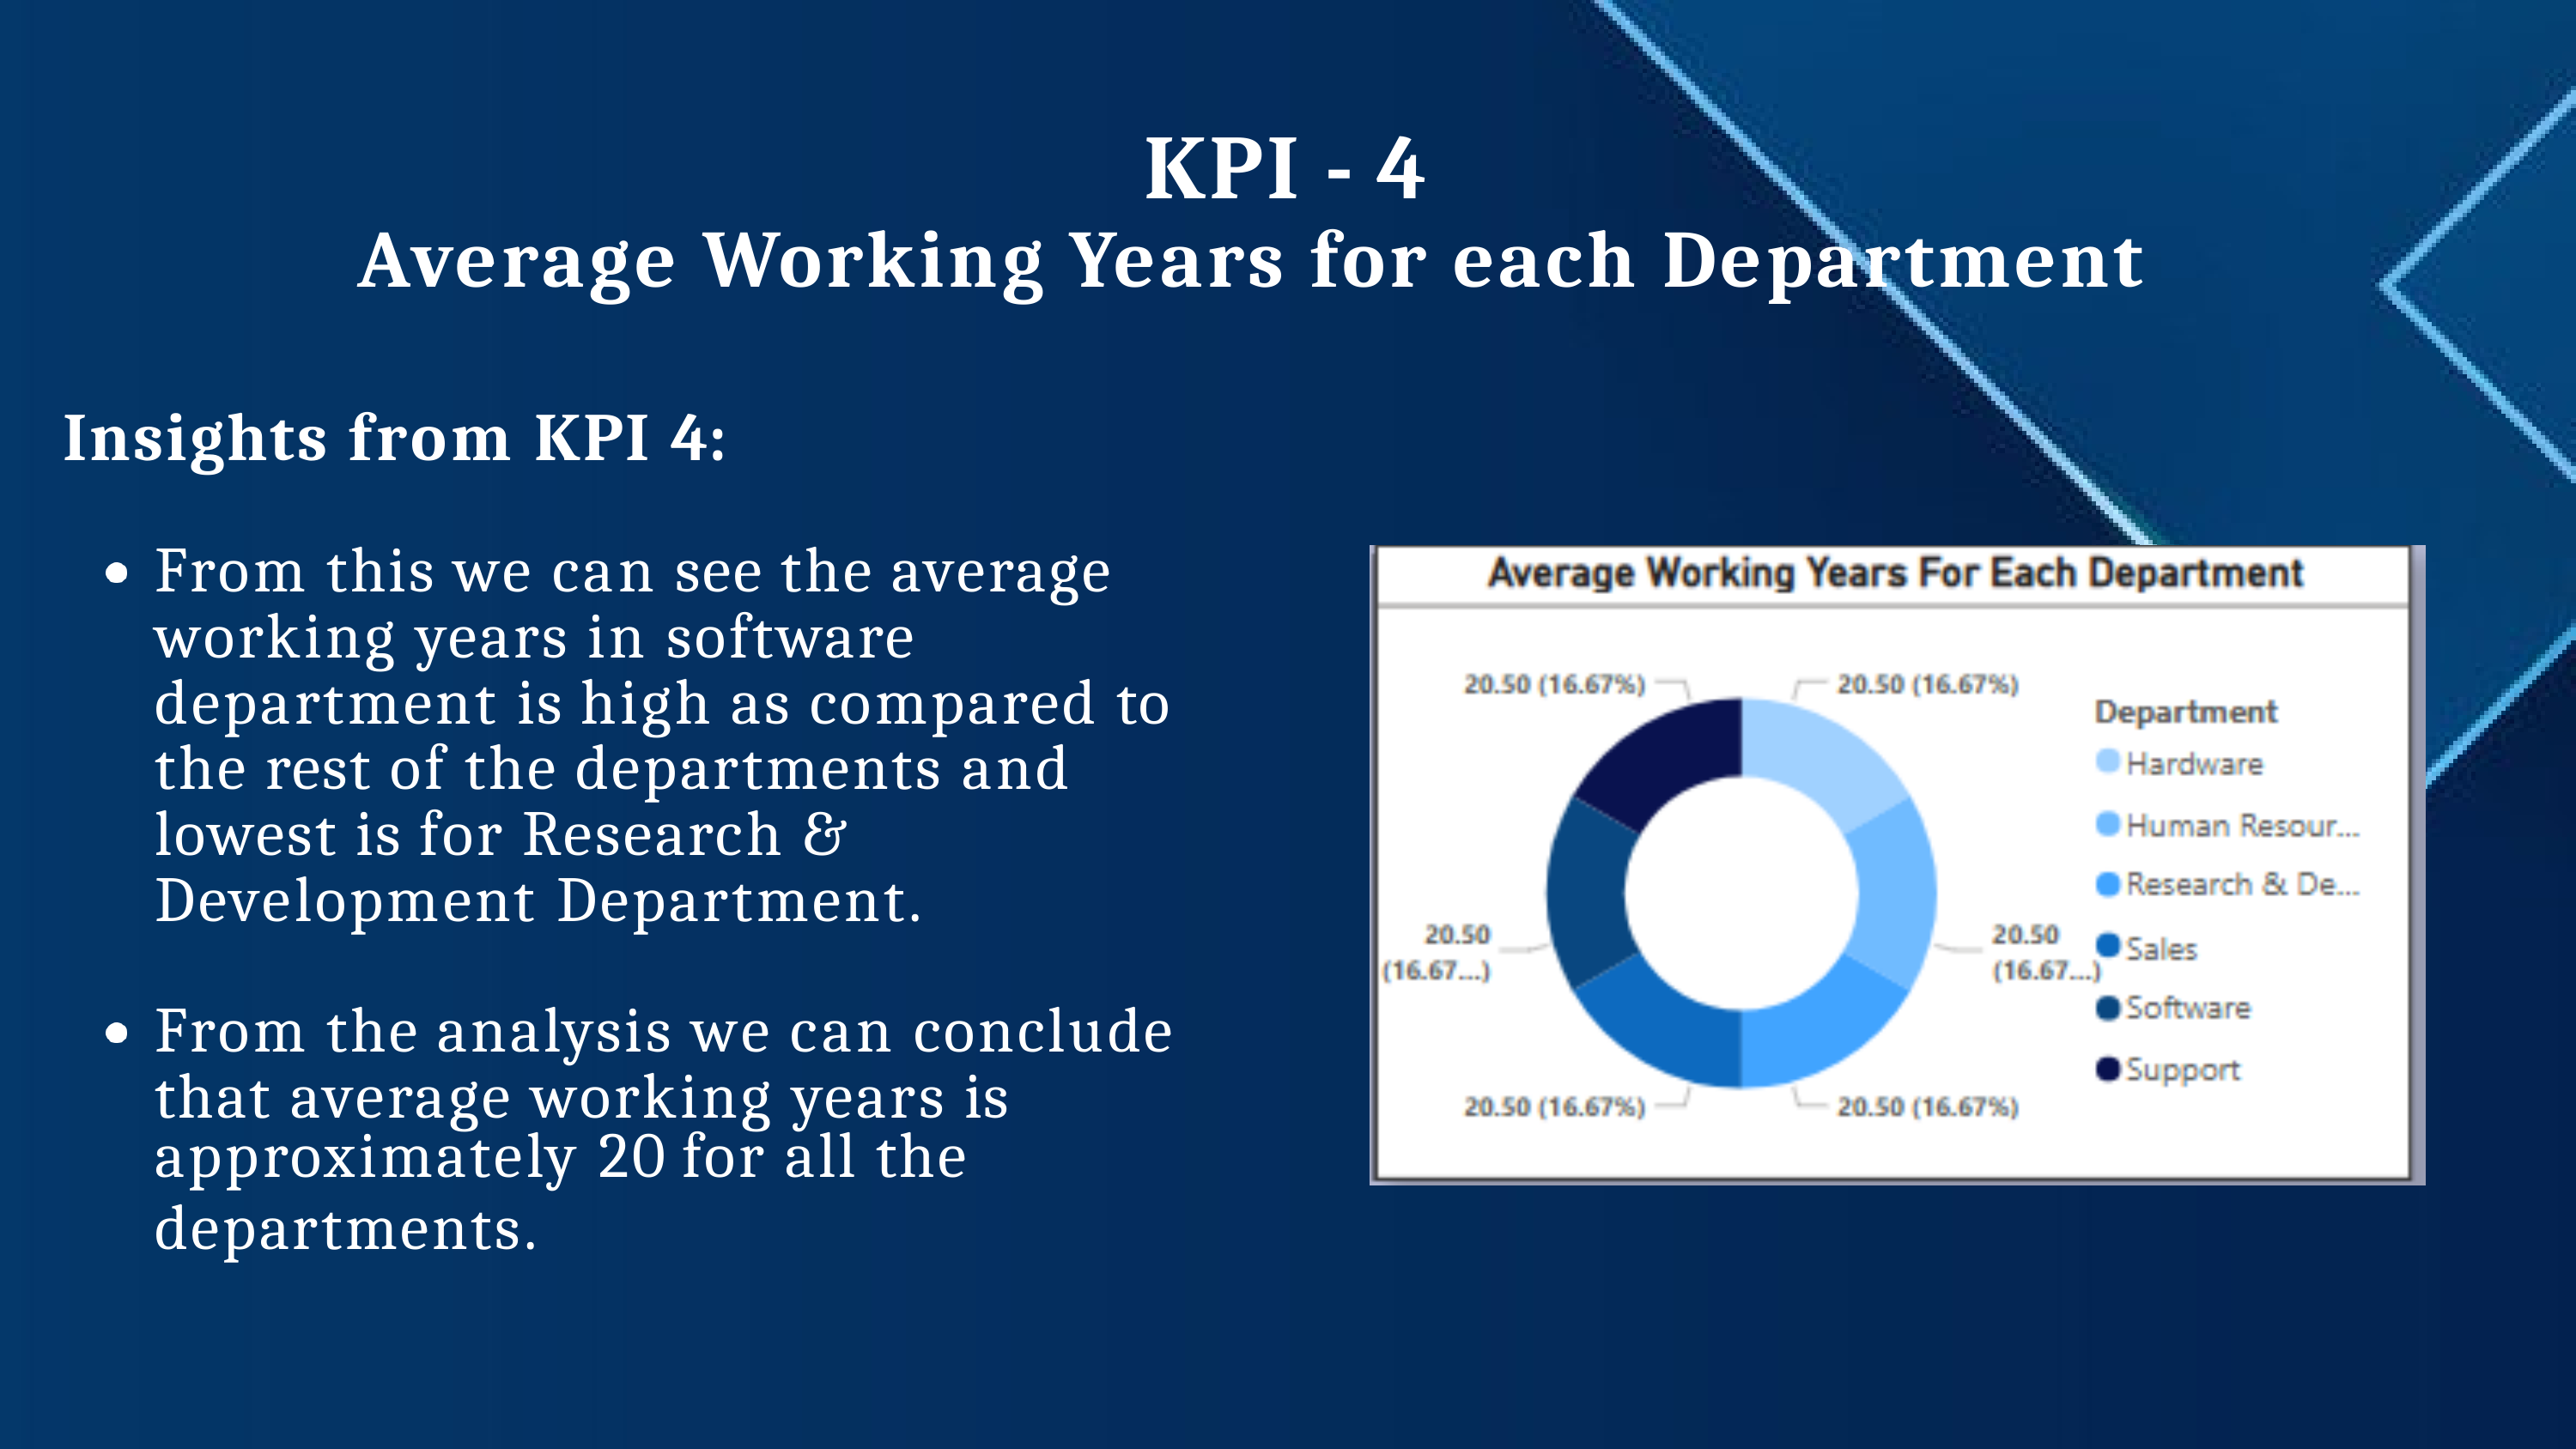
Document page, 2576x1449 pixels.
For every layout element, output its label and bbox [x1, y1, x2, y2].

picture [1369, 544, 2426, 1185]
text_box [0, 0, 2576, 1449]
text_box [106, 561, 127, 1043]
